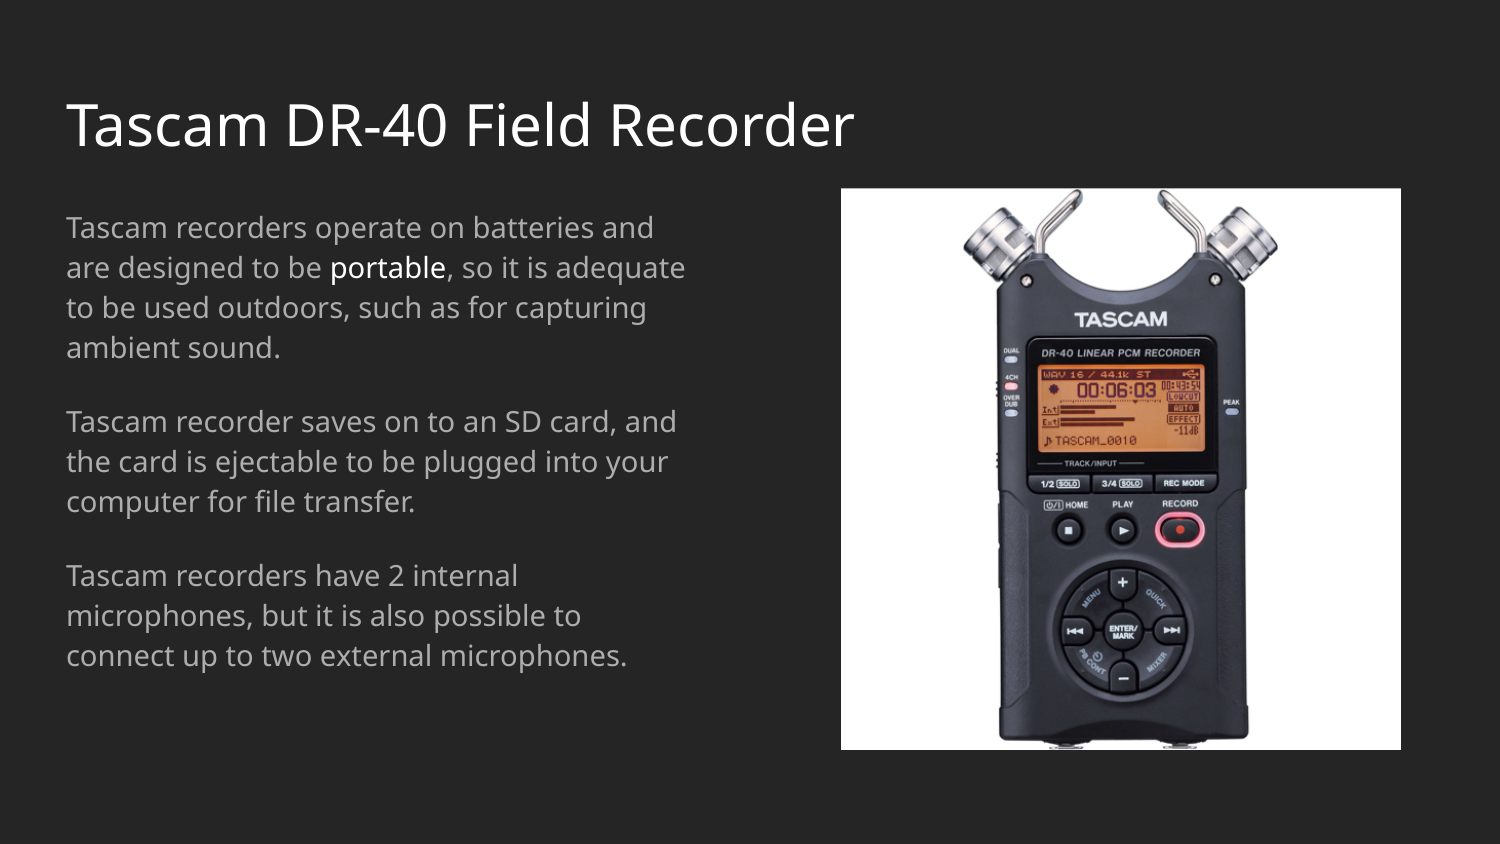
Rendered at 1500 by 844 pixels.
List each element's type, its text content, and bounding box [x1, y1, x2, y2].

list Tascam recorders operate on batteries and are designed to be portable, so it is adequate to be used outdoors, such as for capturing ambient sound. Tascam recorder saves on to an SD card, and the card is ejectable to be plugged into your computer for file transfer. Tascam recorders have 2 internal microphones, but it is also possible to connect up to two external microphones. [51, 189, 708, 750]
picture [840, 188, 1401, 750]
title Tascam DR-40 Field Recorder [51, 72, 1449, 167]
